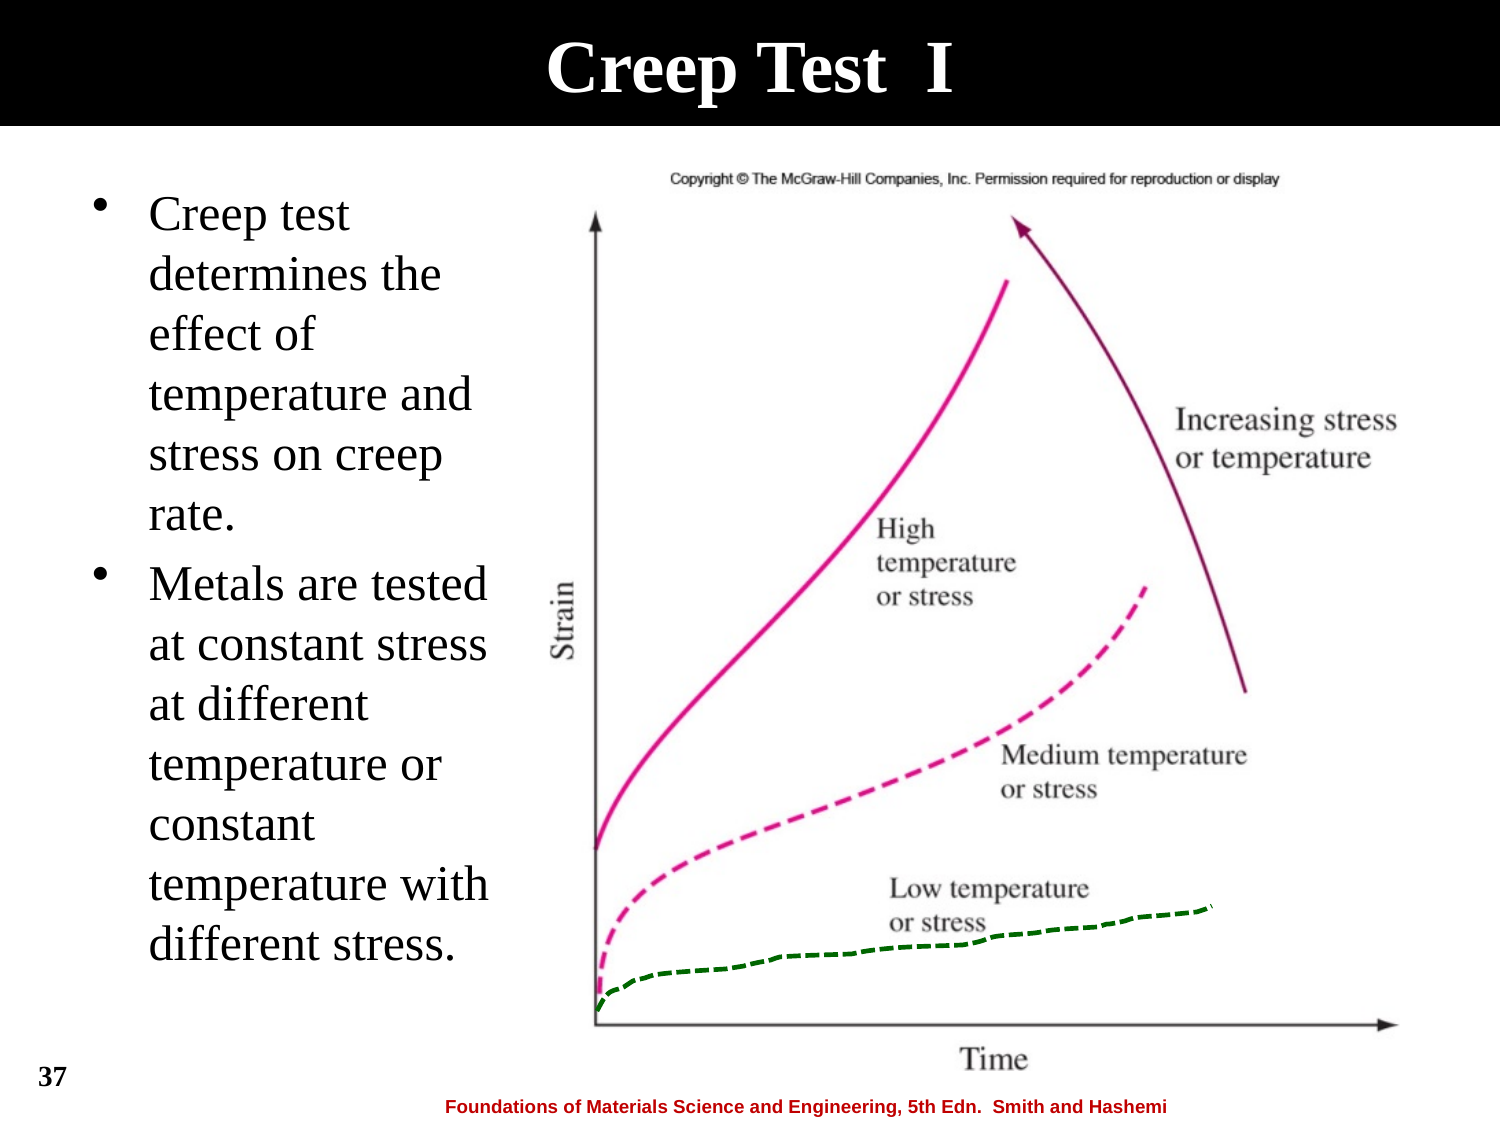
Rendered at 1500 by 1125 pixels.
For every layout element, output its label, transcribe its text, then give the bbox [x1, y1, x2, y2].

text_box Creep test determines the effect of temperature and stress on creep rate. Metals are tested at constant stress at different temperature or constant temperature with different stress. [77, 172, 547, 998]
text_box Creep Test I [0, 0, 1500, 125]
slide_number 37 [0, 1049, 83, 1125]
picture [548, 172, 1400, 1071]
